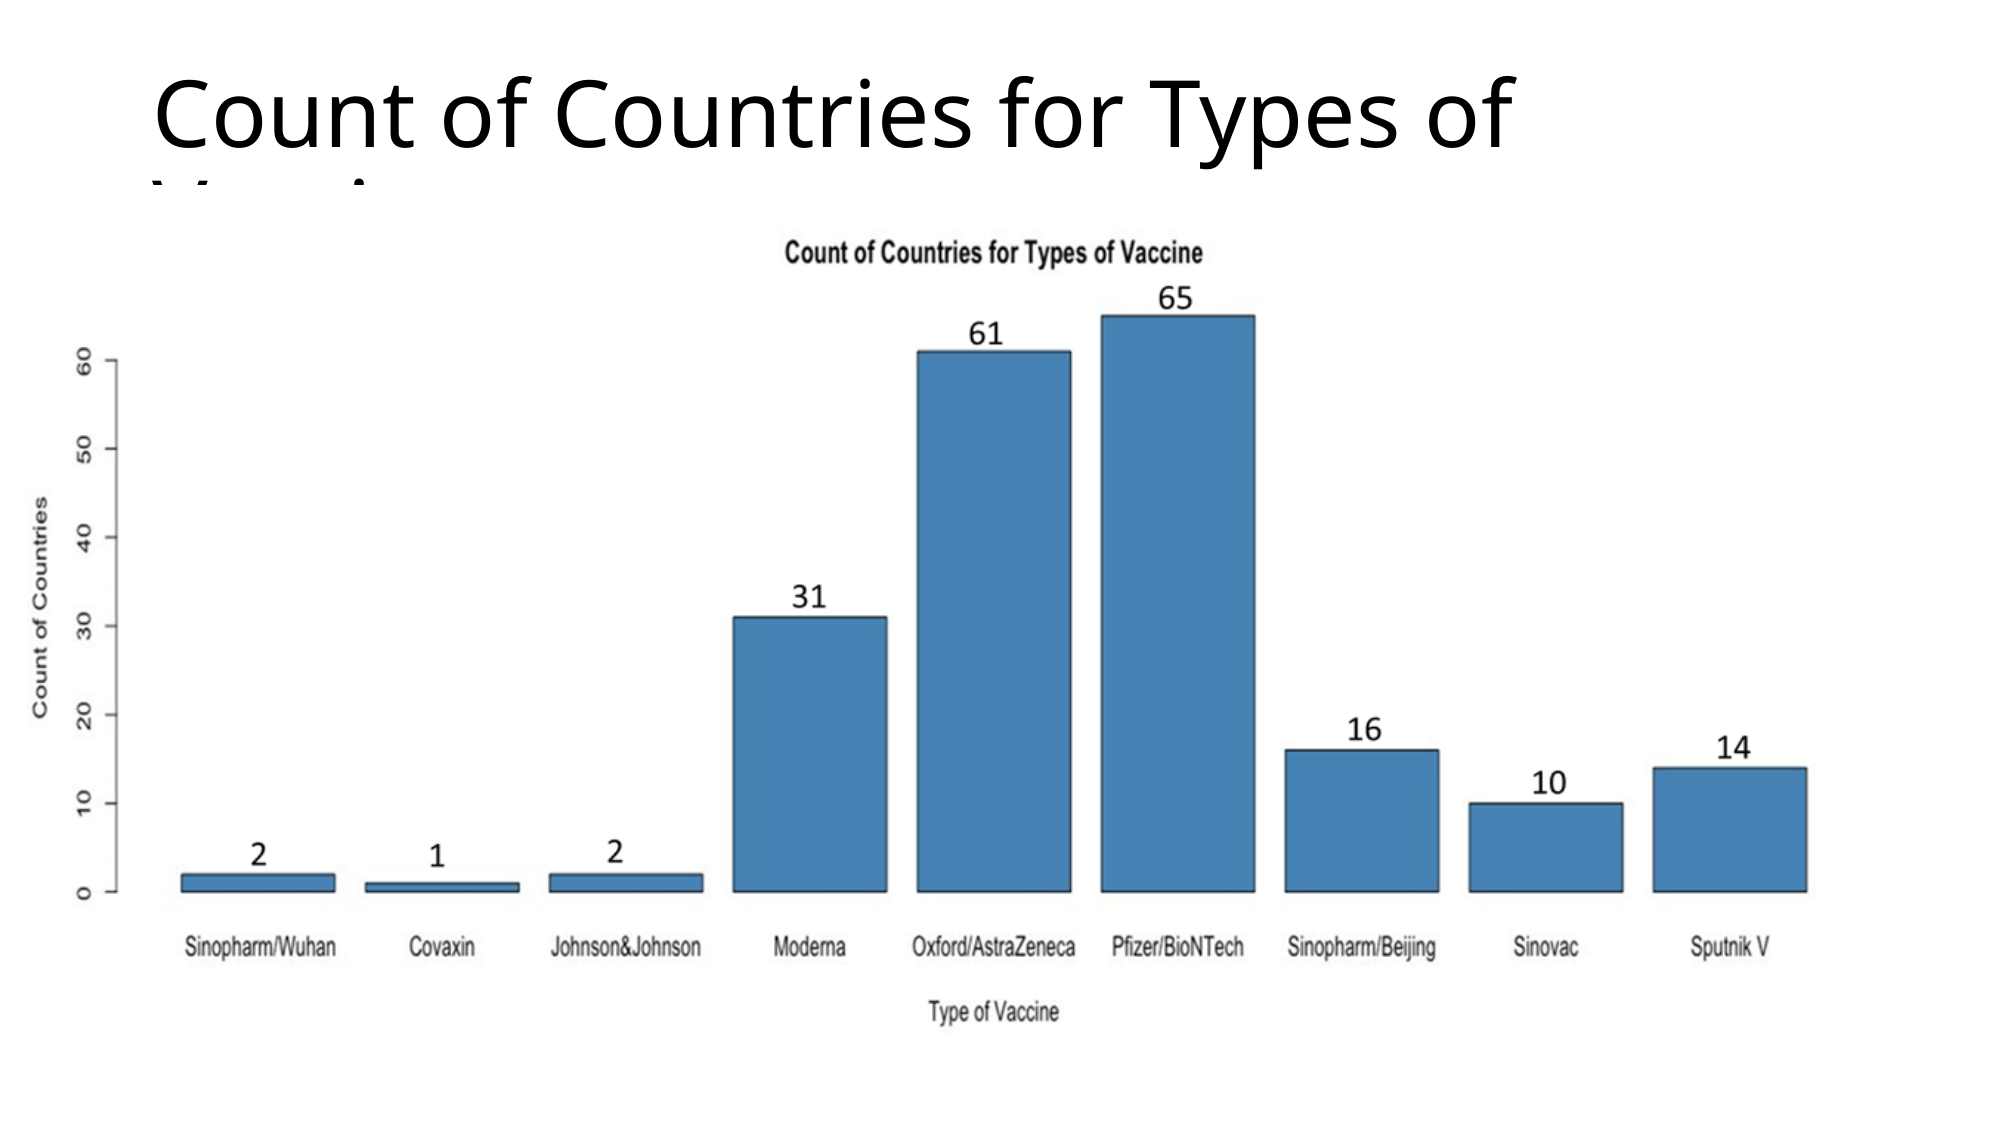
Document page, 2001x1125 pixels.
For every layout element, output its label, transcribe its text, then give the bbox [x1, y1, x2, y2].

title Count of Countries for Types of Vaccine [137, 59, 1863, 185]
picture [27, 185, 1918, 1061]
